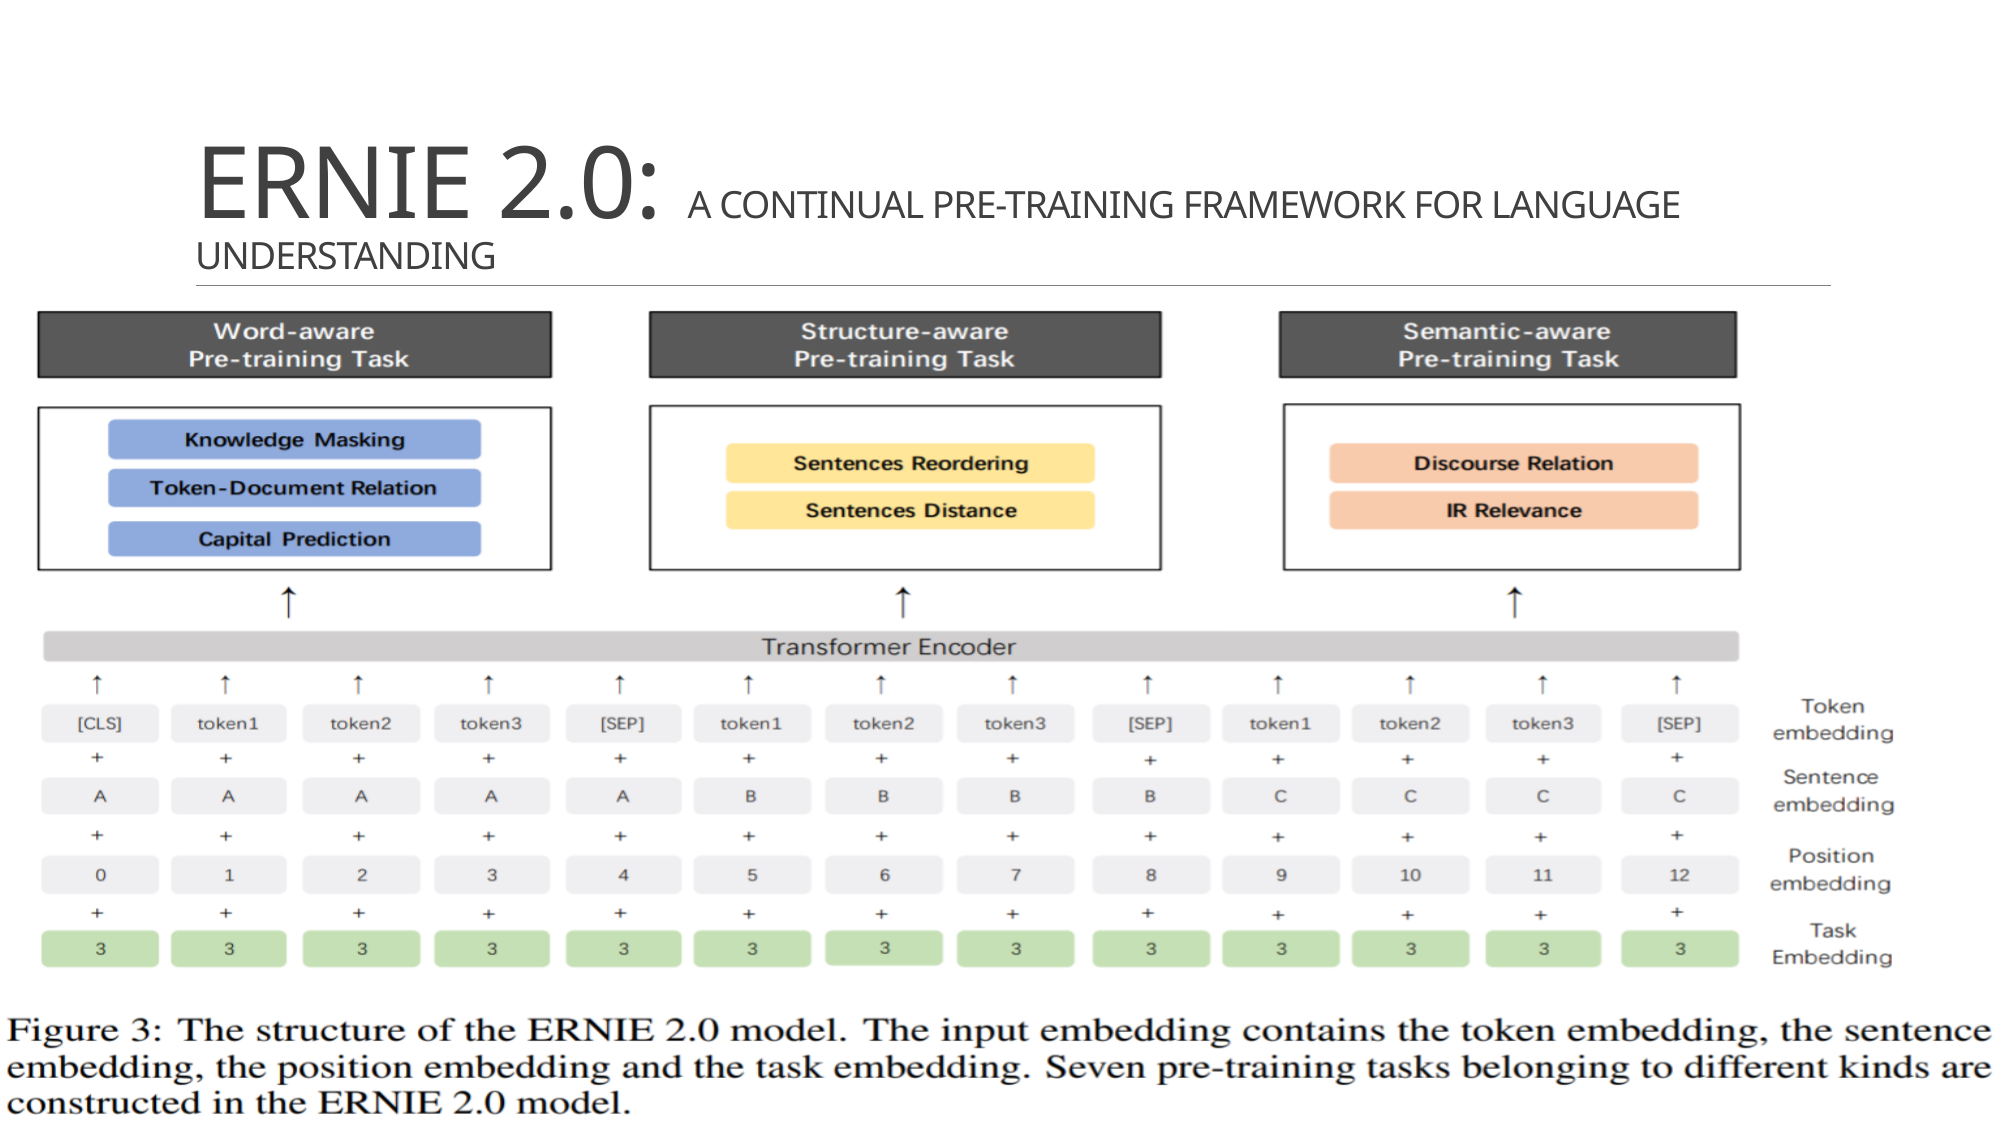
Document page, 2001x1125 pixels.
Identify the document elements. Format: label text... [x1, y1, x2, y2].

title ERNIE 2.0: A CONTINUAL PRE-TRAINING FRAMEWORK FOR LANGUAGE UNDERSTANDING [180, 47, 1830, 285]
picture [0, 302, 2000, 1125]
